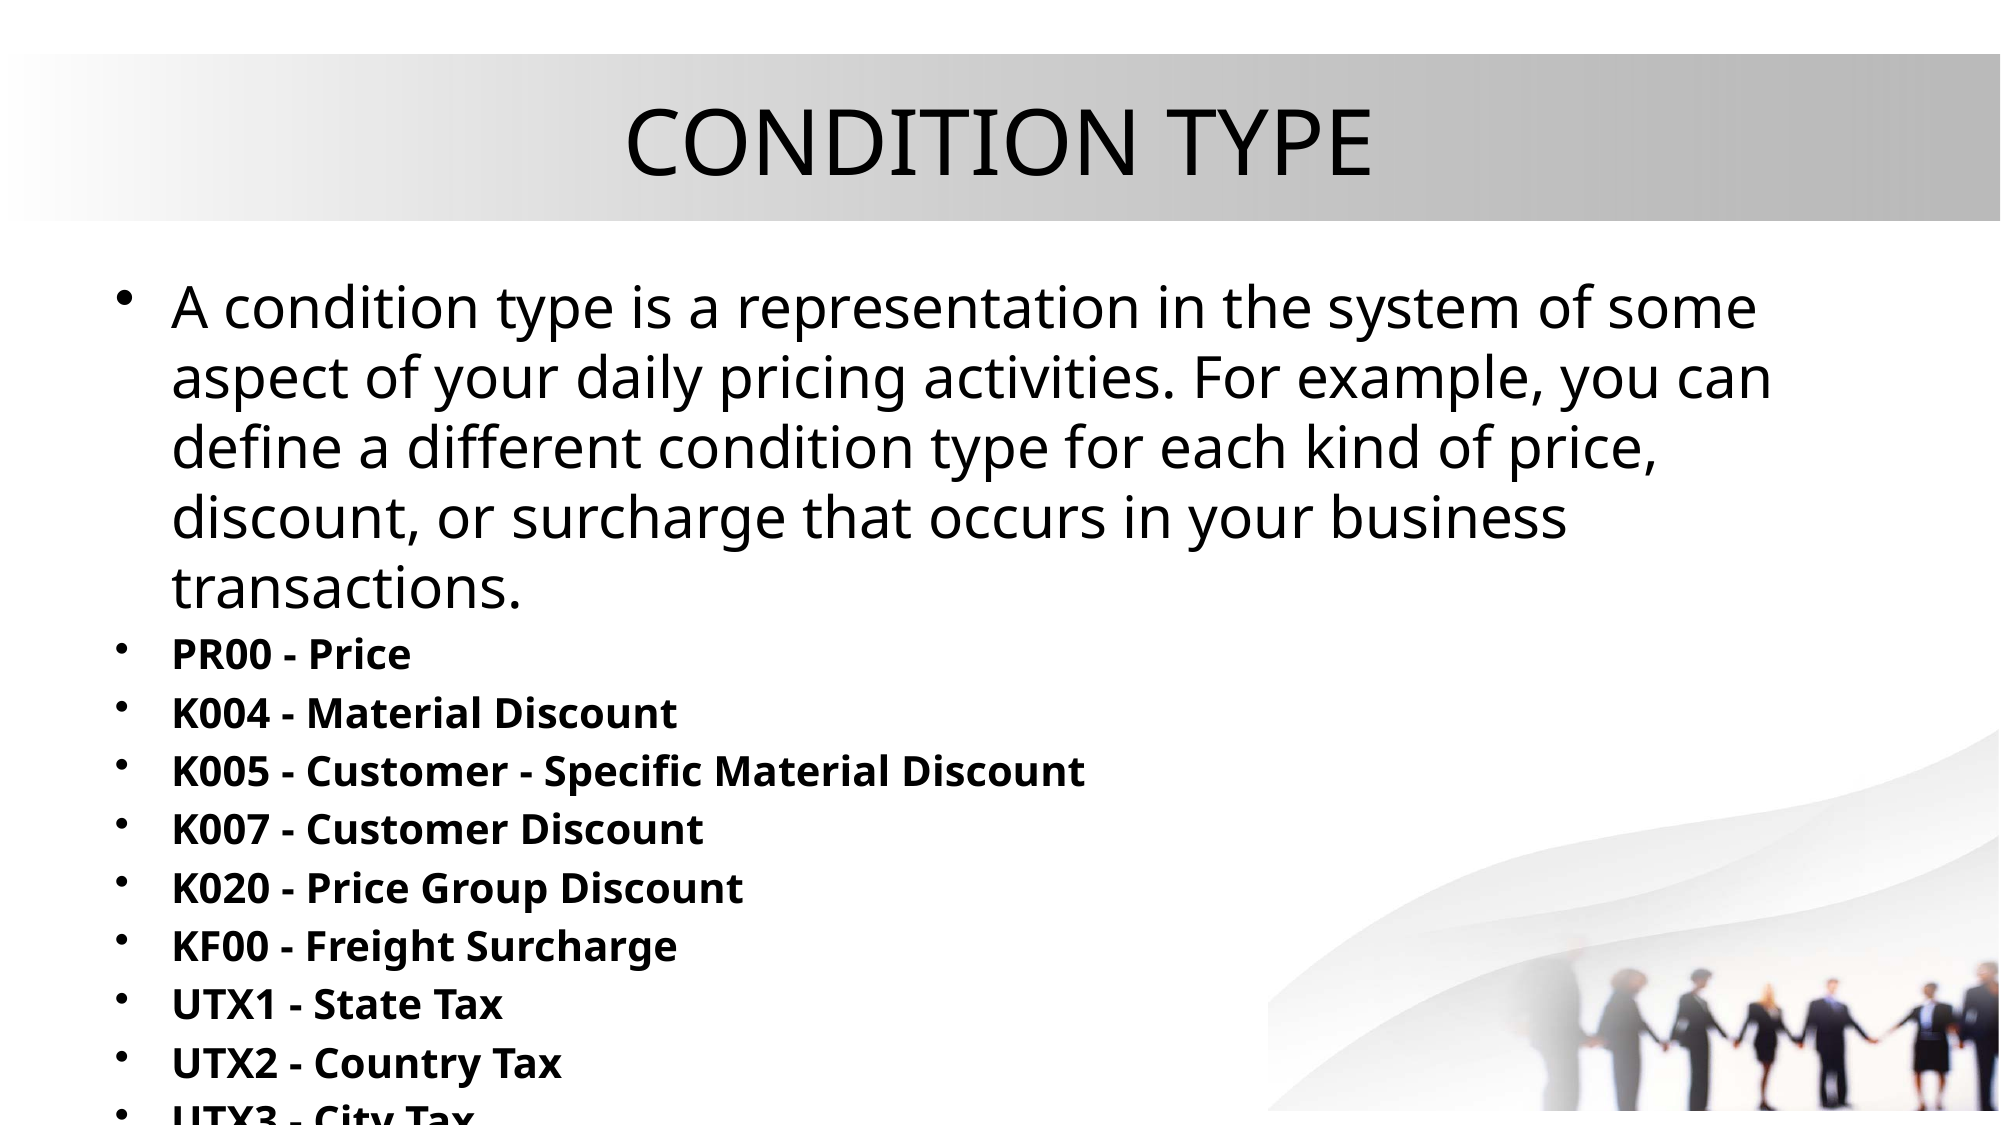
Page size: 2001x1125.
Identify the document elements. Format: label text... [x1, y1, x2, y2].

title CONDITION TYPE [99, 44, 1901, 233]
picture [1901, 728, 1999, 1111]
list A condition type is a representation in the system of some aspect of your daily pricing activities. For example, you can define a different condition type for each kind of price, discount, or surcharge that occurs in your business transactions. PR00 - Price K004 - Material Discount K005 - Customer - Specific Material Discount K007 - Customer Discount K020 - Price Group Discount KF00 - Freight Surcharge UTX1 - State Tax UTX2 - Country Tax UTX3 - City Tax [99, 262, 1901, 1125]
